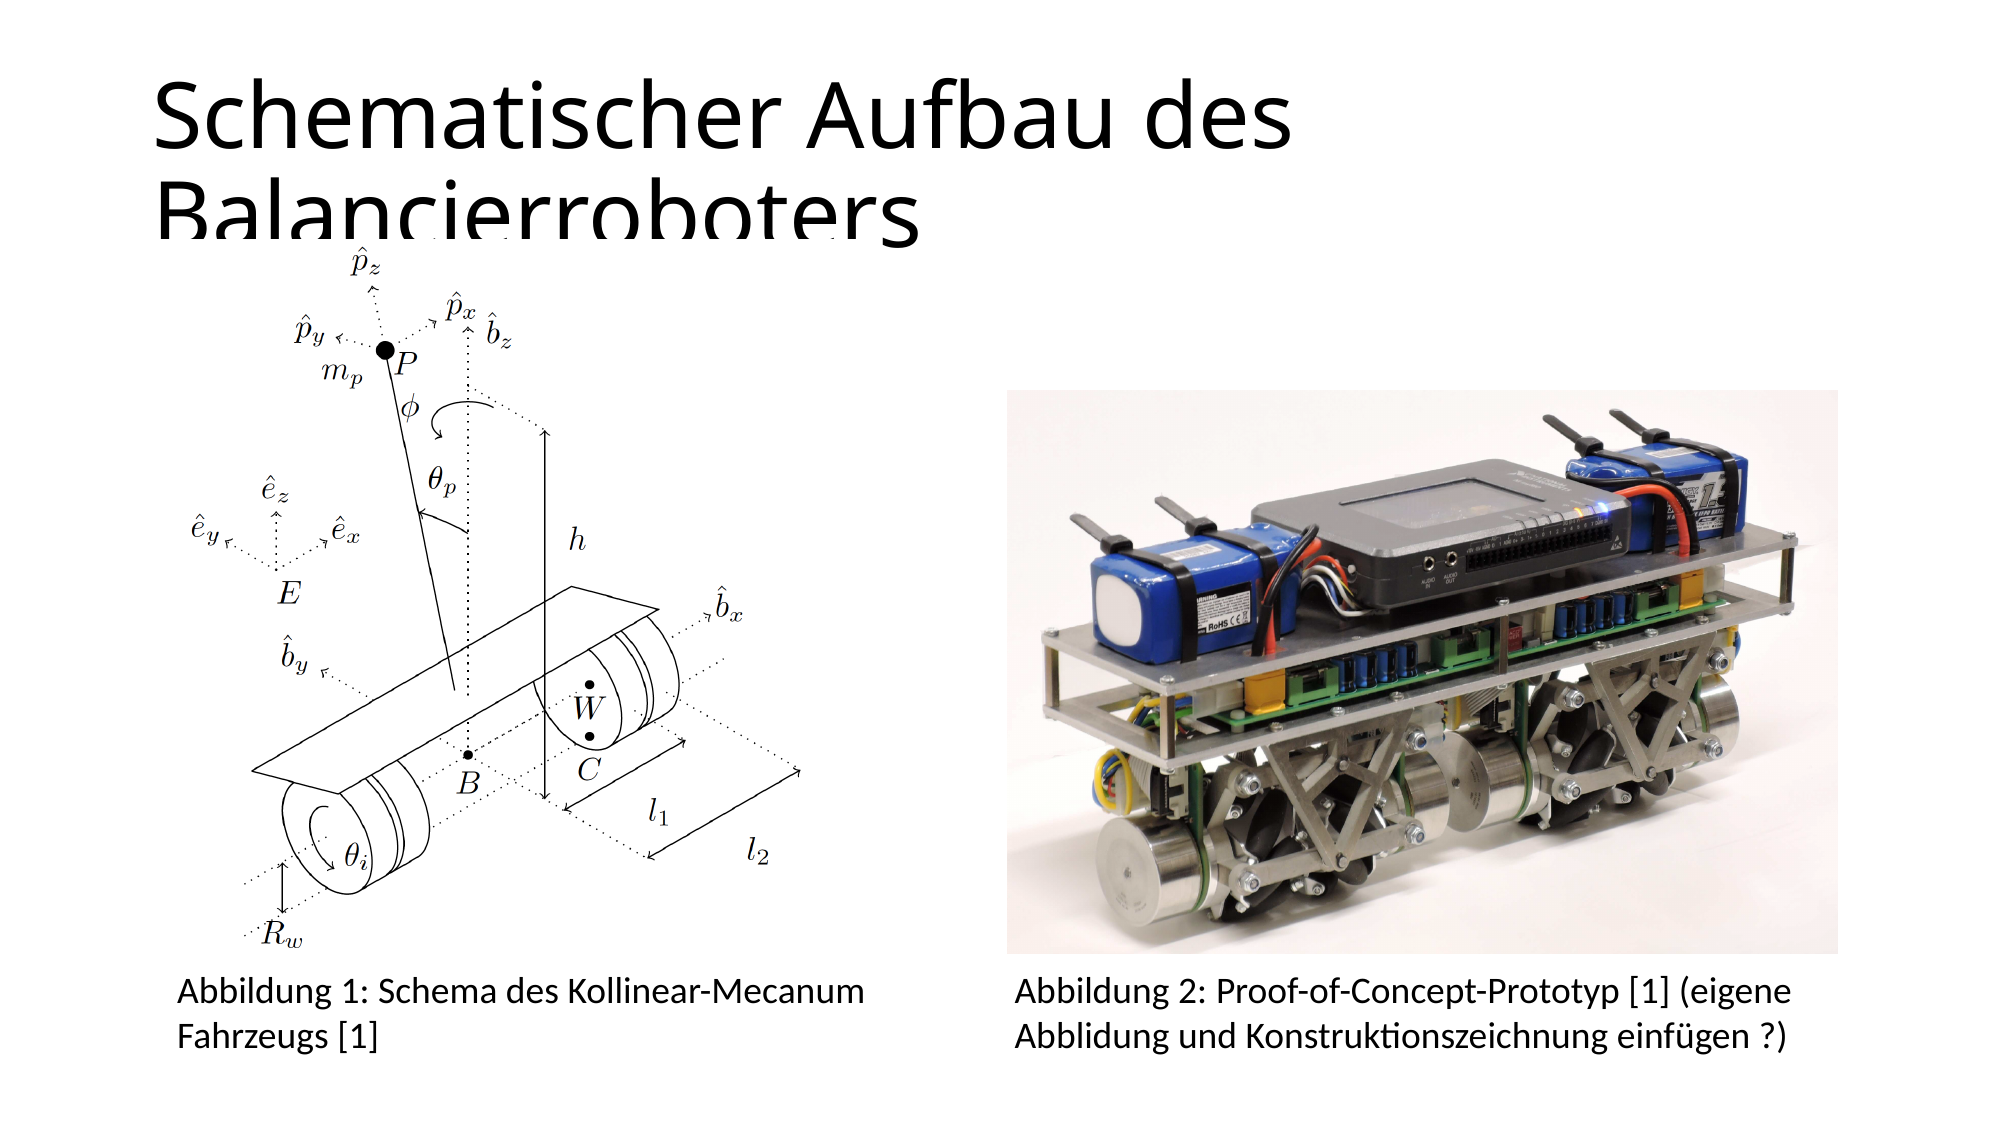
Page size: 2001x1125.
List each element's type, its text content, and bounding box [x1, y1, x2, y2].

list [137, 239, 858, 954]
title Schematischer Aufbau des Balancierroboters [137, 59, 1863, 278]
text_box Abbildung 1: Schema des Kollinear-Mecanum Fahrzeugs [1] [162, 958, 883, 1064]
text_box Abbildung 2: Proof-of-Concept-Prototyp [1] (eigene Abblidung und Konstruktionszeichnung einfügen ?) [999, 958, 1838, 1064]
picture [1006, 390, 1838, 954]
